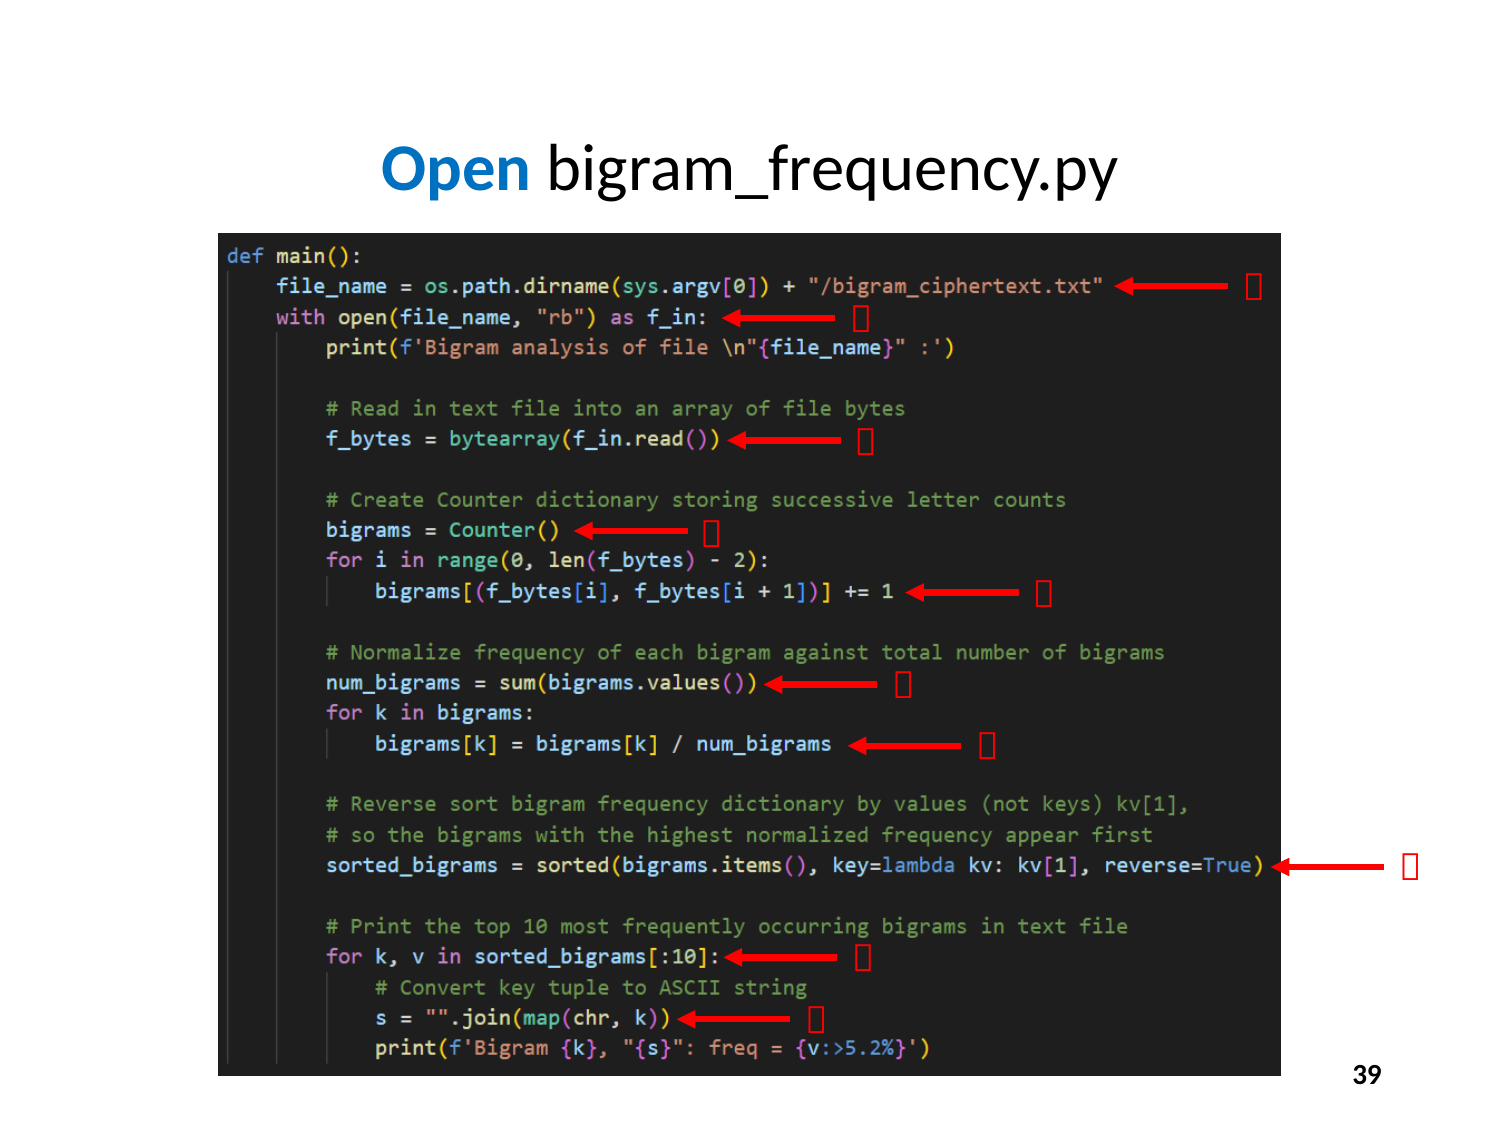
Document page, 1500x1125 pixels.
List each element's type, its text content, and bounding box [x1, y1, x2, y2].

slide_number 39 [1059, 1042, 1397, 1103]
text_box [847, 714, 1025, 776]
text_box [727, 410, 903, 471]
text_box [721, 287, 899, 349]
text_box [763, 653, 941, 715]
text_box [1270, 835, 1448, 897]
picture [218, 233, 1281, 1076]
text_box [1114, 255, 1291, 317]
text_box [723, 926, 901, 987]
title Open bigram_frequency.py [103, 59, 1397, 278]
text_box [676, 988, 854, 1049]
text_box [573, 502, 749, 564]
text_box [905, 562, 1081, 624]
